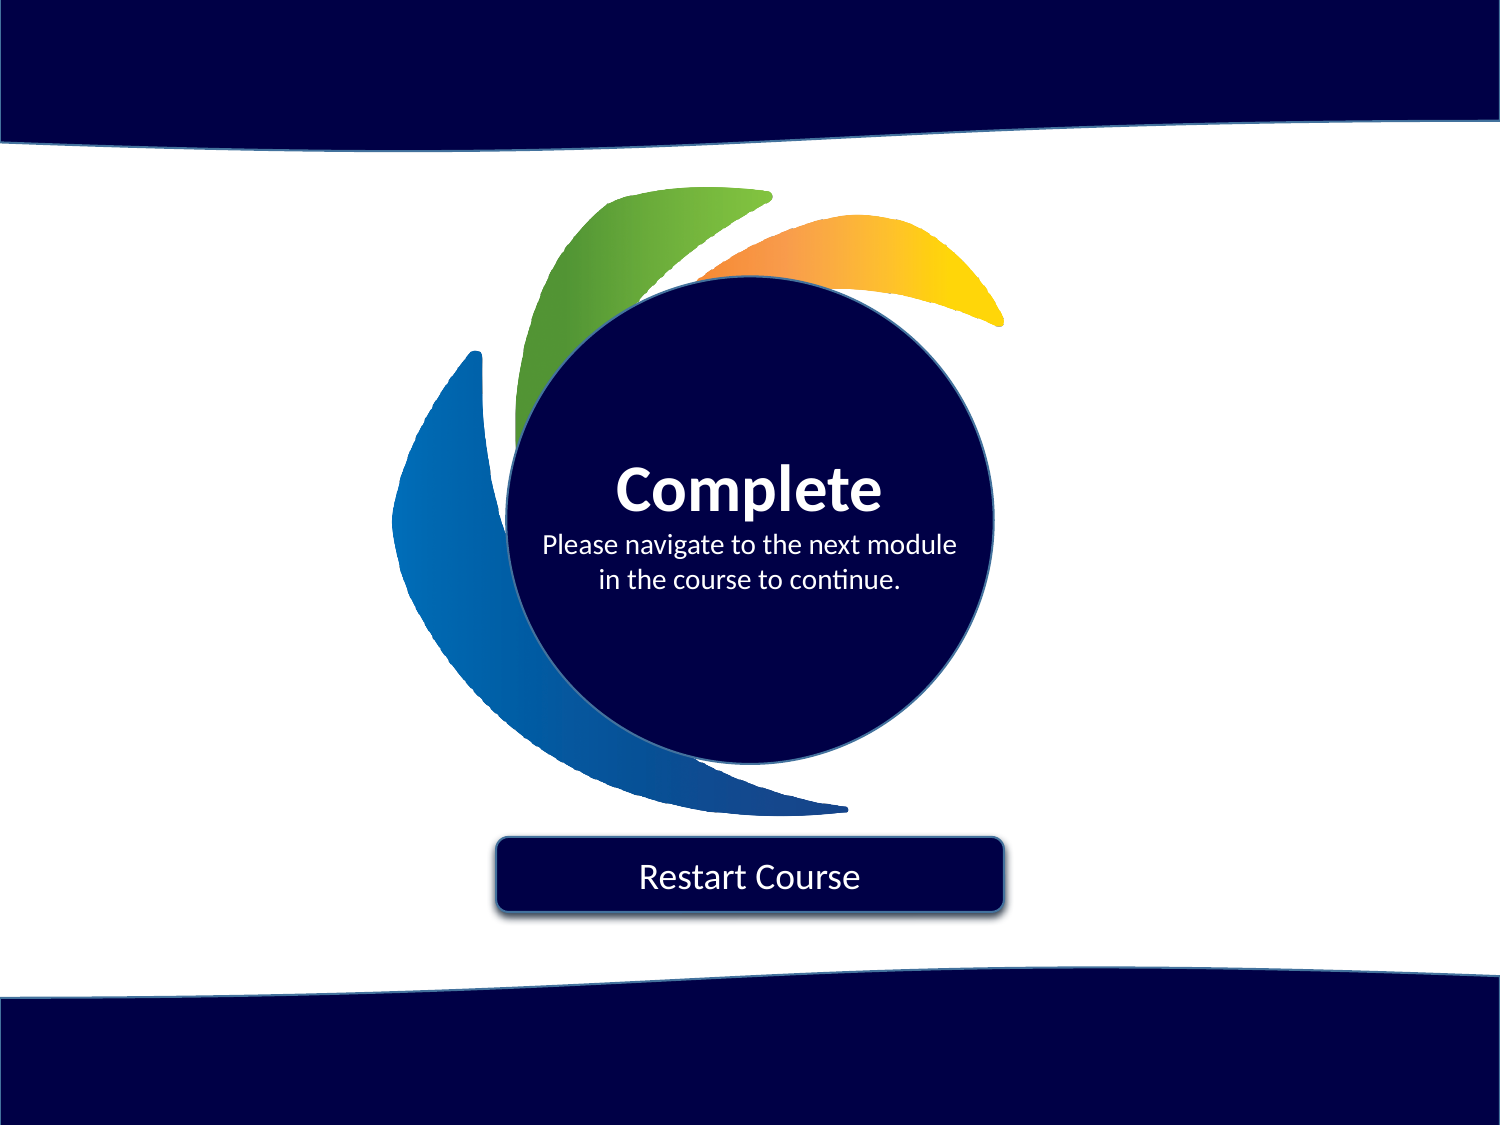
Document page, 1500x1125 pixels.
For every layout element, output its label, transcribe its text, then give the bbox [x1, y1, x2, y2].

text_box Restart Course [495, 844, 1006, 914]
text_box [0, 0, 1500, 153]
text_box [0, 966, 1500, 1125]
picture [391, 187, 1004, 845]
